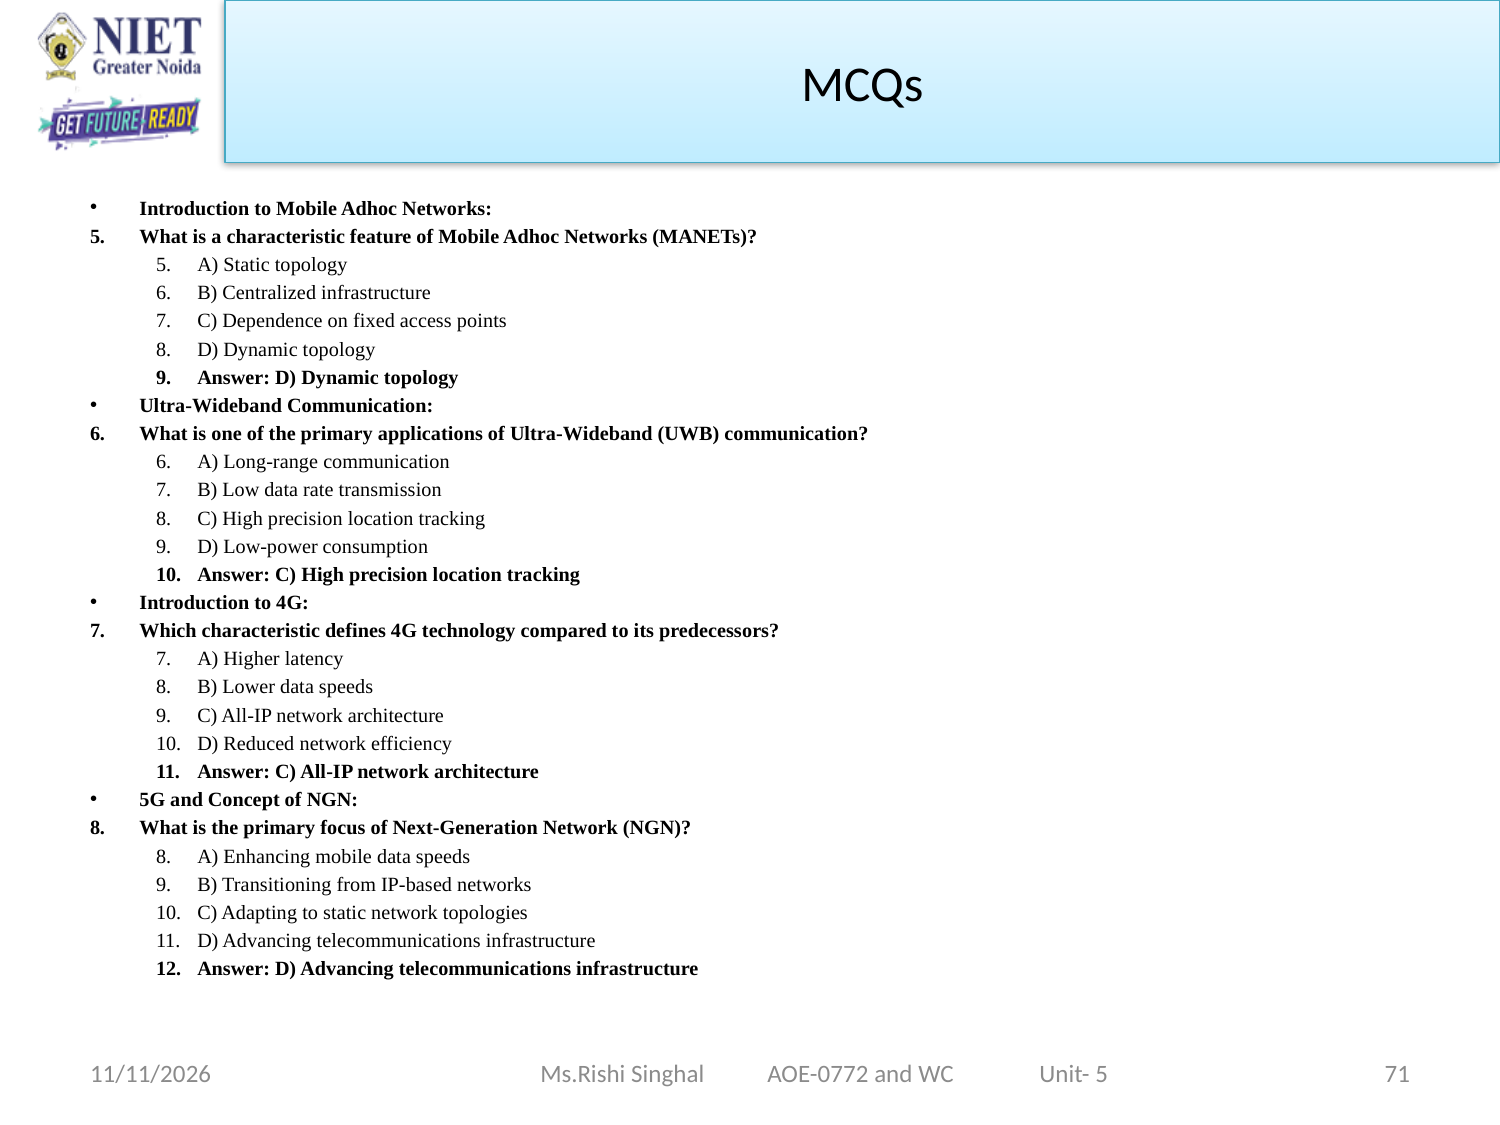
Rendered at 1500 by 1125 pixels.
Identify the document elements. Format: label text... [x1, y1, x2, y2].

picture [0, 0, 238, 163]
text_box MCQs [238, 0, 1500, 163]
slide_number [75, 1042, 412, 1103]
slide_number 71 [1074, 1042, 1425, 1103]
list Introduction to Mobile Adhoc Networks: What is a characteristic feature of Mobile Adhoc Networks (MANETs)? A) Static topology B) Centralized infrastructure C) Dependence on fixed access points D) Dynamic topology Answer: D) Dynamic topology Ultra-Wideband Communication: What is one of the primary applications of Ultra-Wideband (UWB) communication? A) Long-range communication B) Low data rate transmission C) High precision location tracking D) Low-power consumption Answer: C) High precision location tracking Introduction to 4G: Which characteristic defines 4G technology compared to its predecessors? A) Higher latency B) Lower data speeds C) All-IP network architecture D) Reduced network efficiency Answer: C) All-IP network architecture 5G and Concept of NGN: What is the primary focus of Next-Generation Network (NGN)? A) Enhancing mobile data speeds B) Transitioning from IP-based networks C) Adapting to static network topologies D) Advancing telecommunications infrastructure Answer: D) Advancing telecommunications infrastructure [75, 187, 1425, 1013]
footer Ms.Rishi Singhal AOE-0772 and WC Unit- 5 [412, 1042, 1074, 1103]
